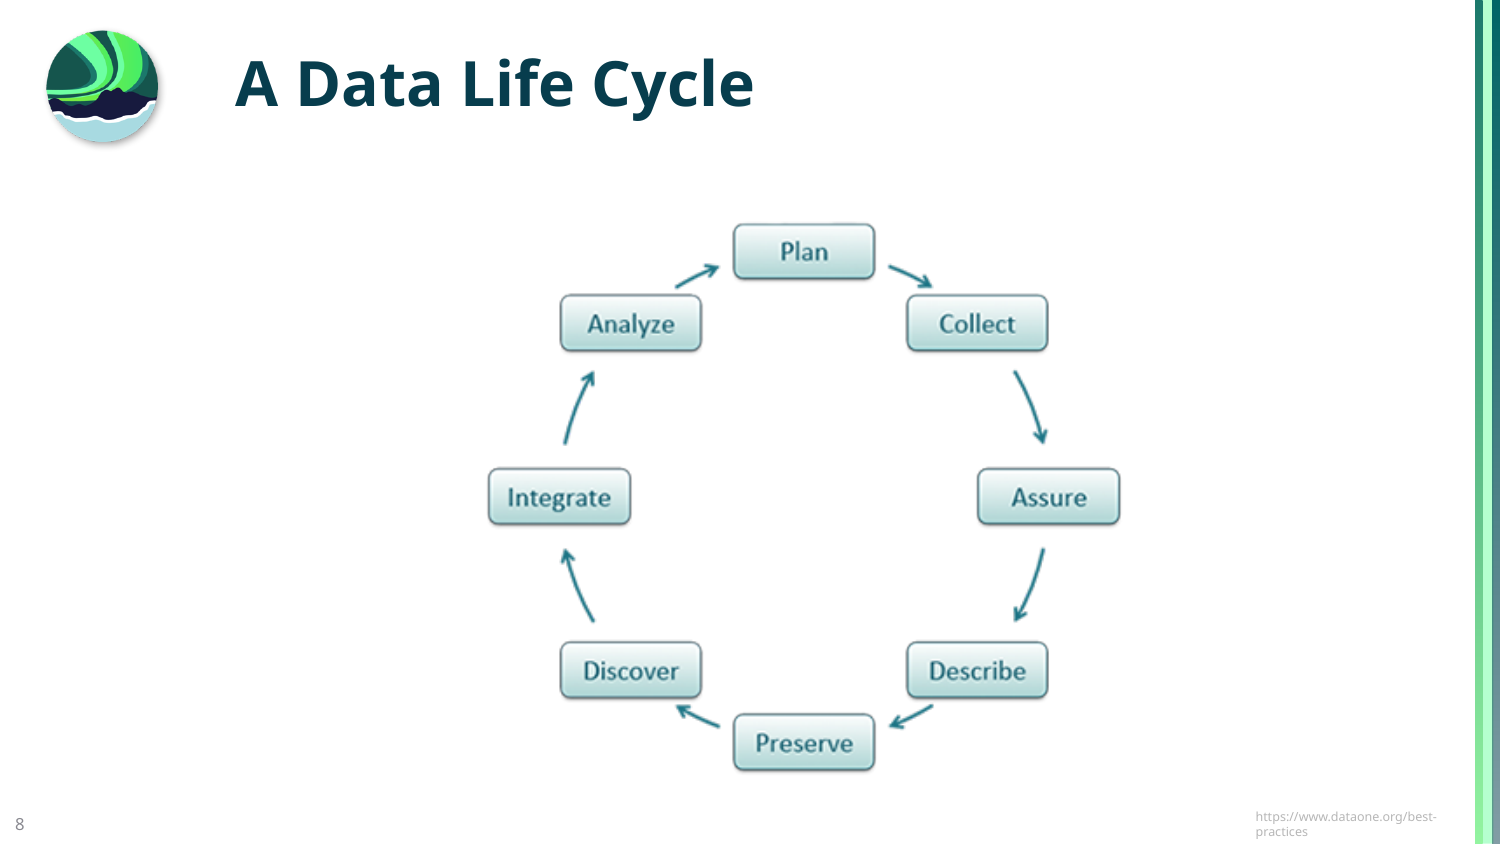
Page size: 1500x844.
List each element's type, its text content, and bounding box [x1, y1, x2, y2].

text_box https://www.dataone.org/best-practices [1240, 802, 1500, 844]
picture [46, 30, 158, 142]
title A Data Life Cycle [220, 11, 1389, 153]
slide_number 8 [0, 802, 146, 844]
picture [428, 214, 1181, 780]
